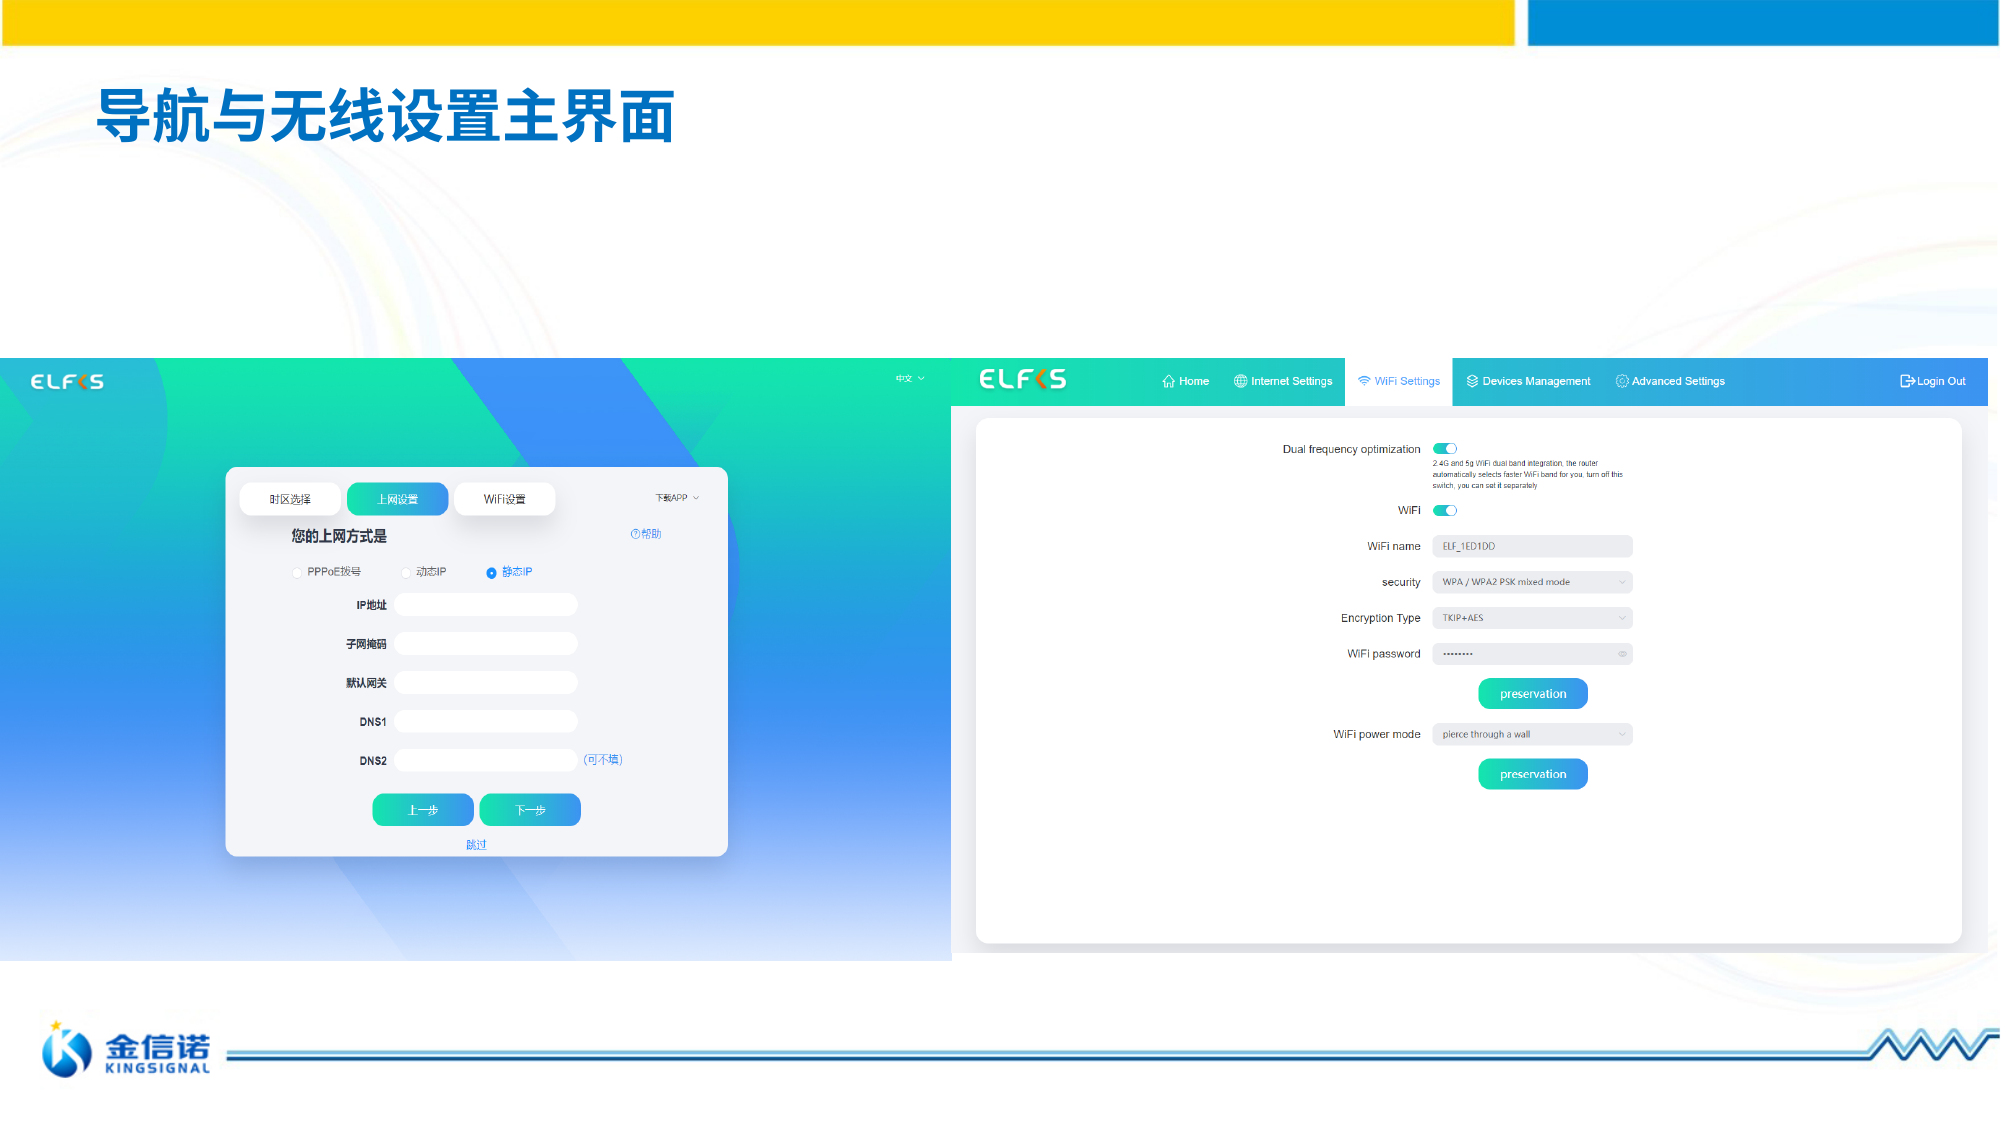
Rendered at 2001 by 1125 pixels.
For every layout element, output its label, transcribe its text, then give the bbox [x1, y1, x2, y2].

title 导航与无线设置主界面 [79, 88, 1805, 159]
picture [0, 0, 2001, 1125]
